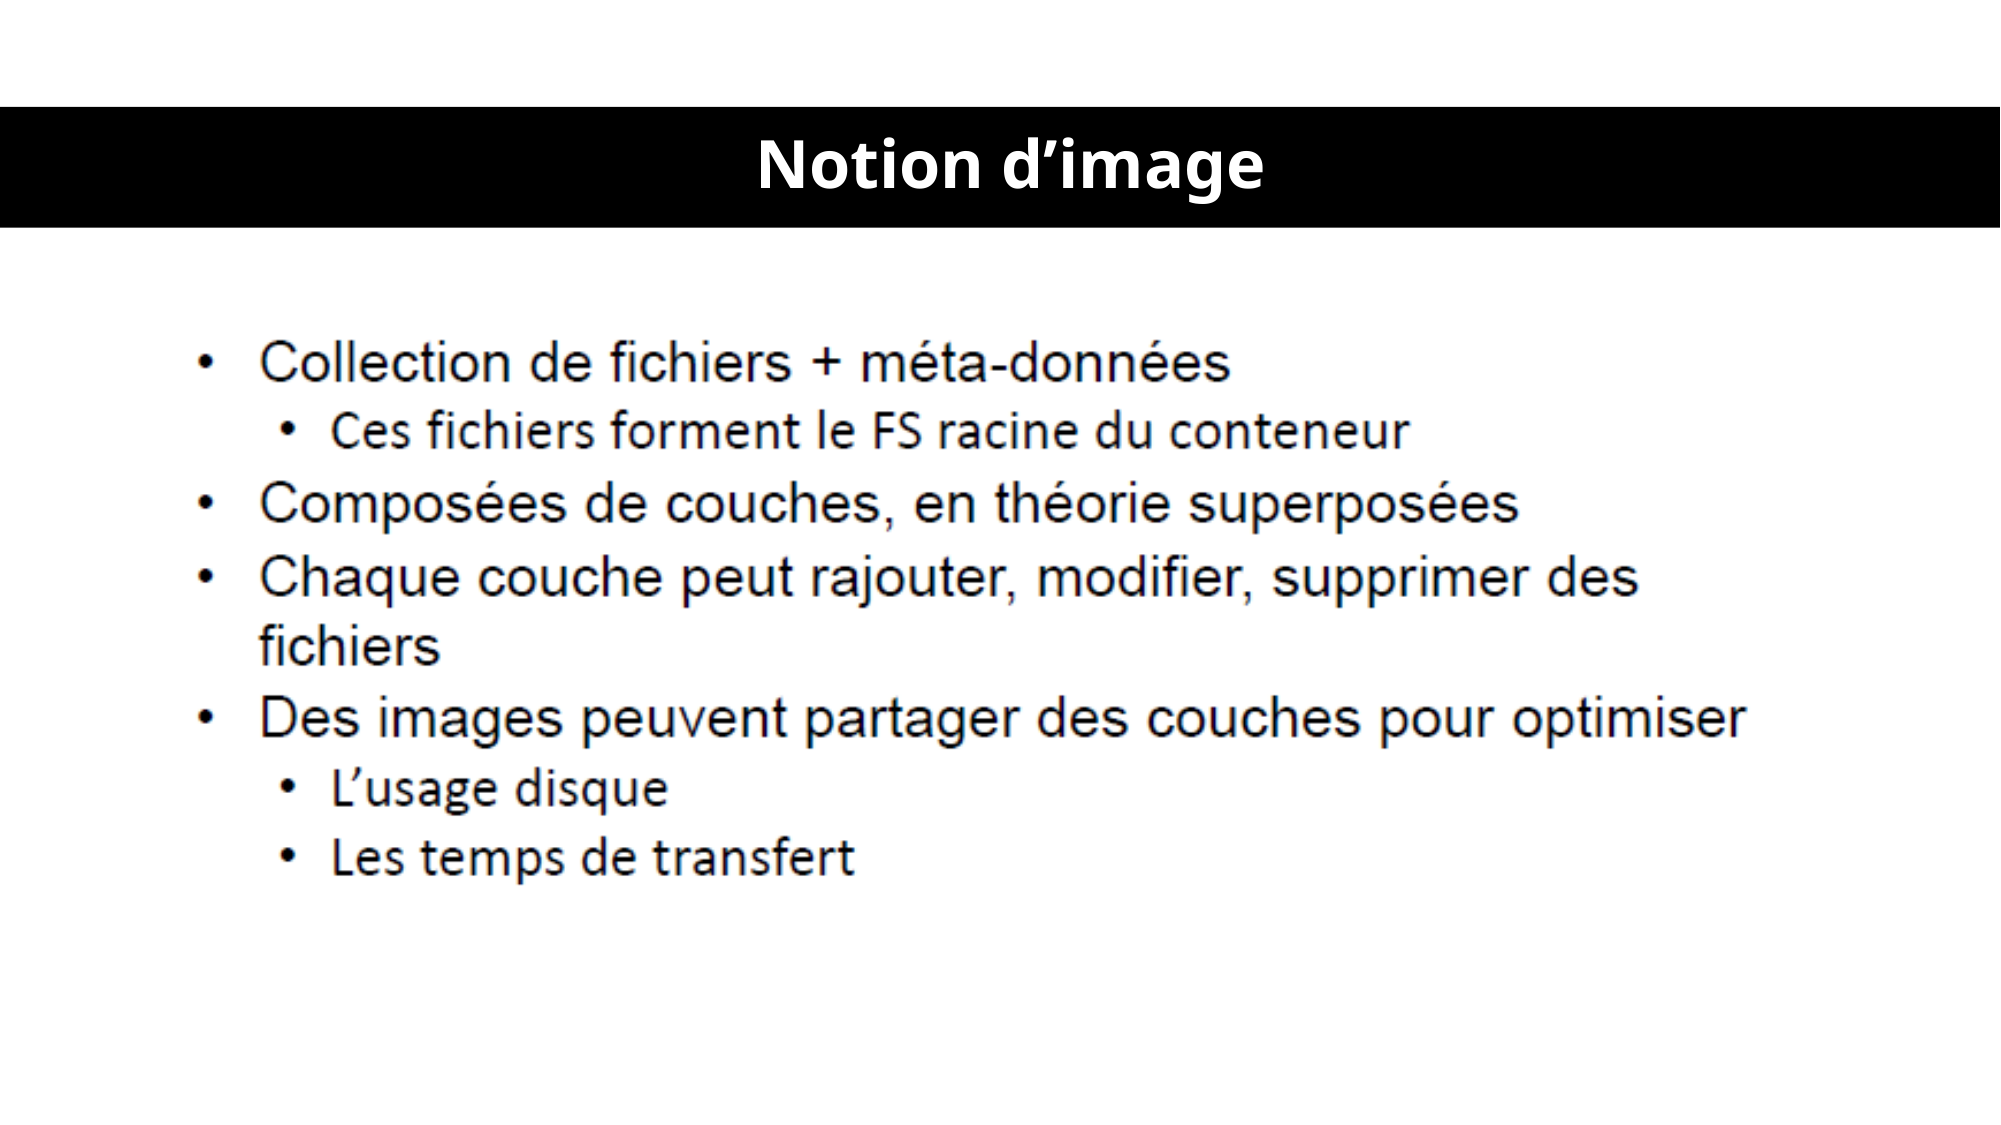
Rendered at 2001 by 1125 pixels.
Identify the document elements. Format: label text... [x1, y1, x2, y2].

title Notion d’image [91, 105, 1931, 228]
text_box [0, 106, 2000, 229]
picture [176, 274, 1824, 996]
